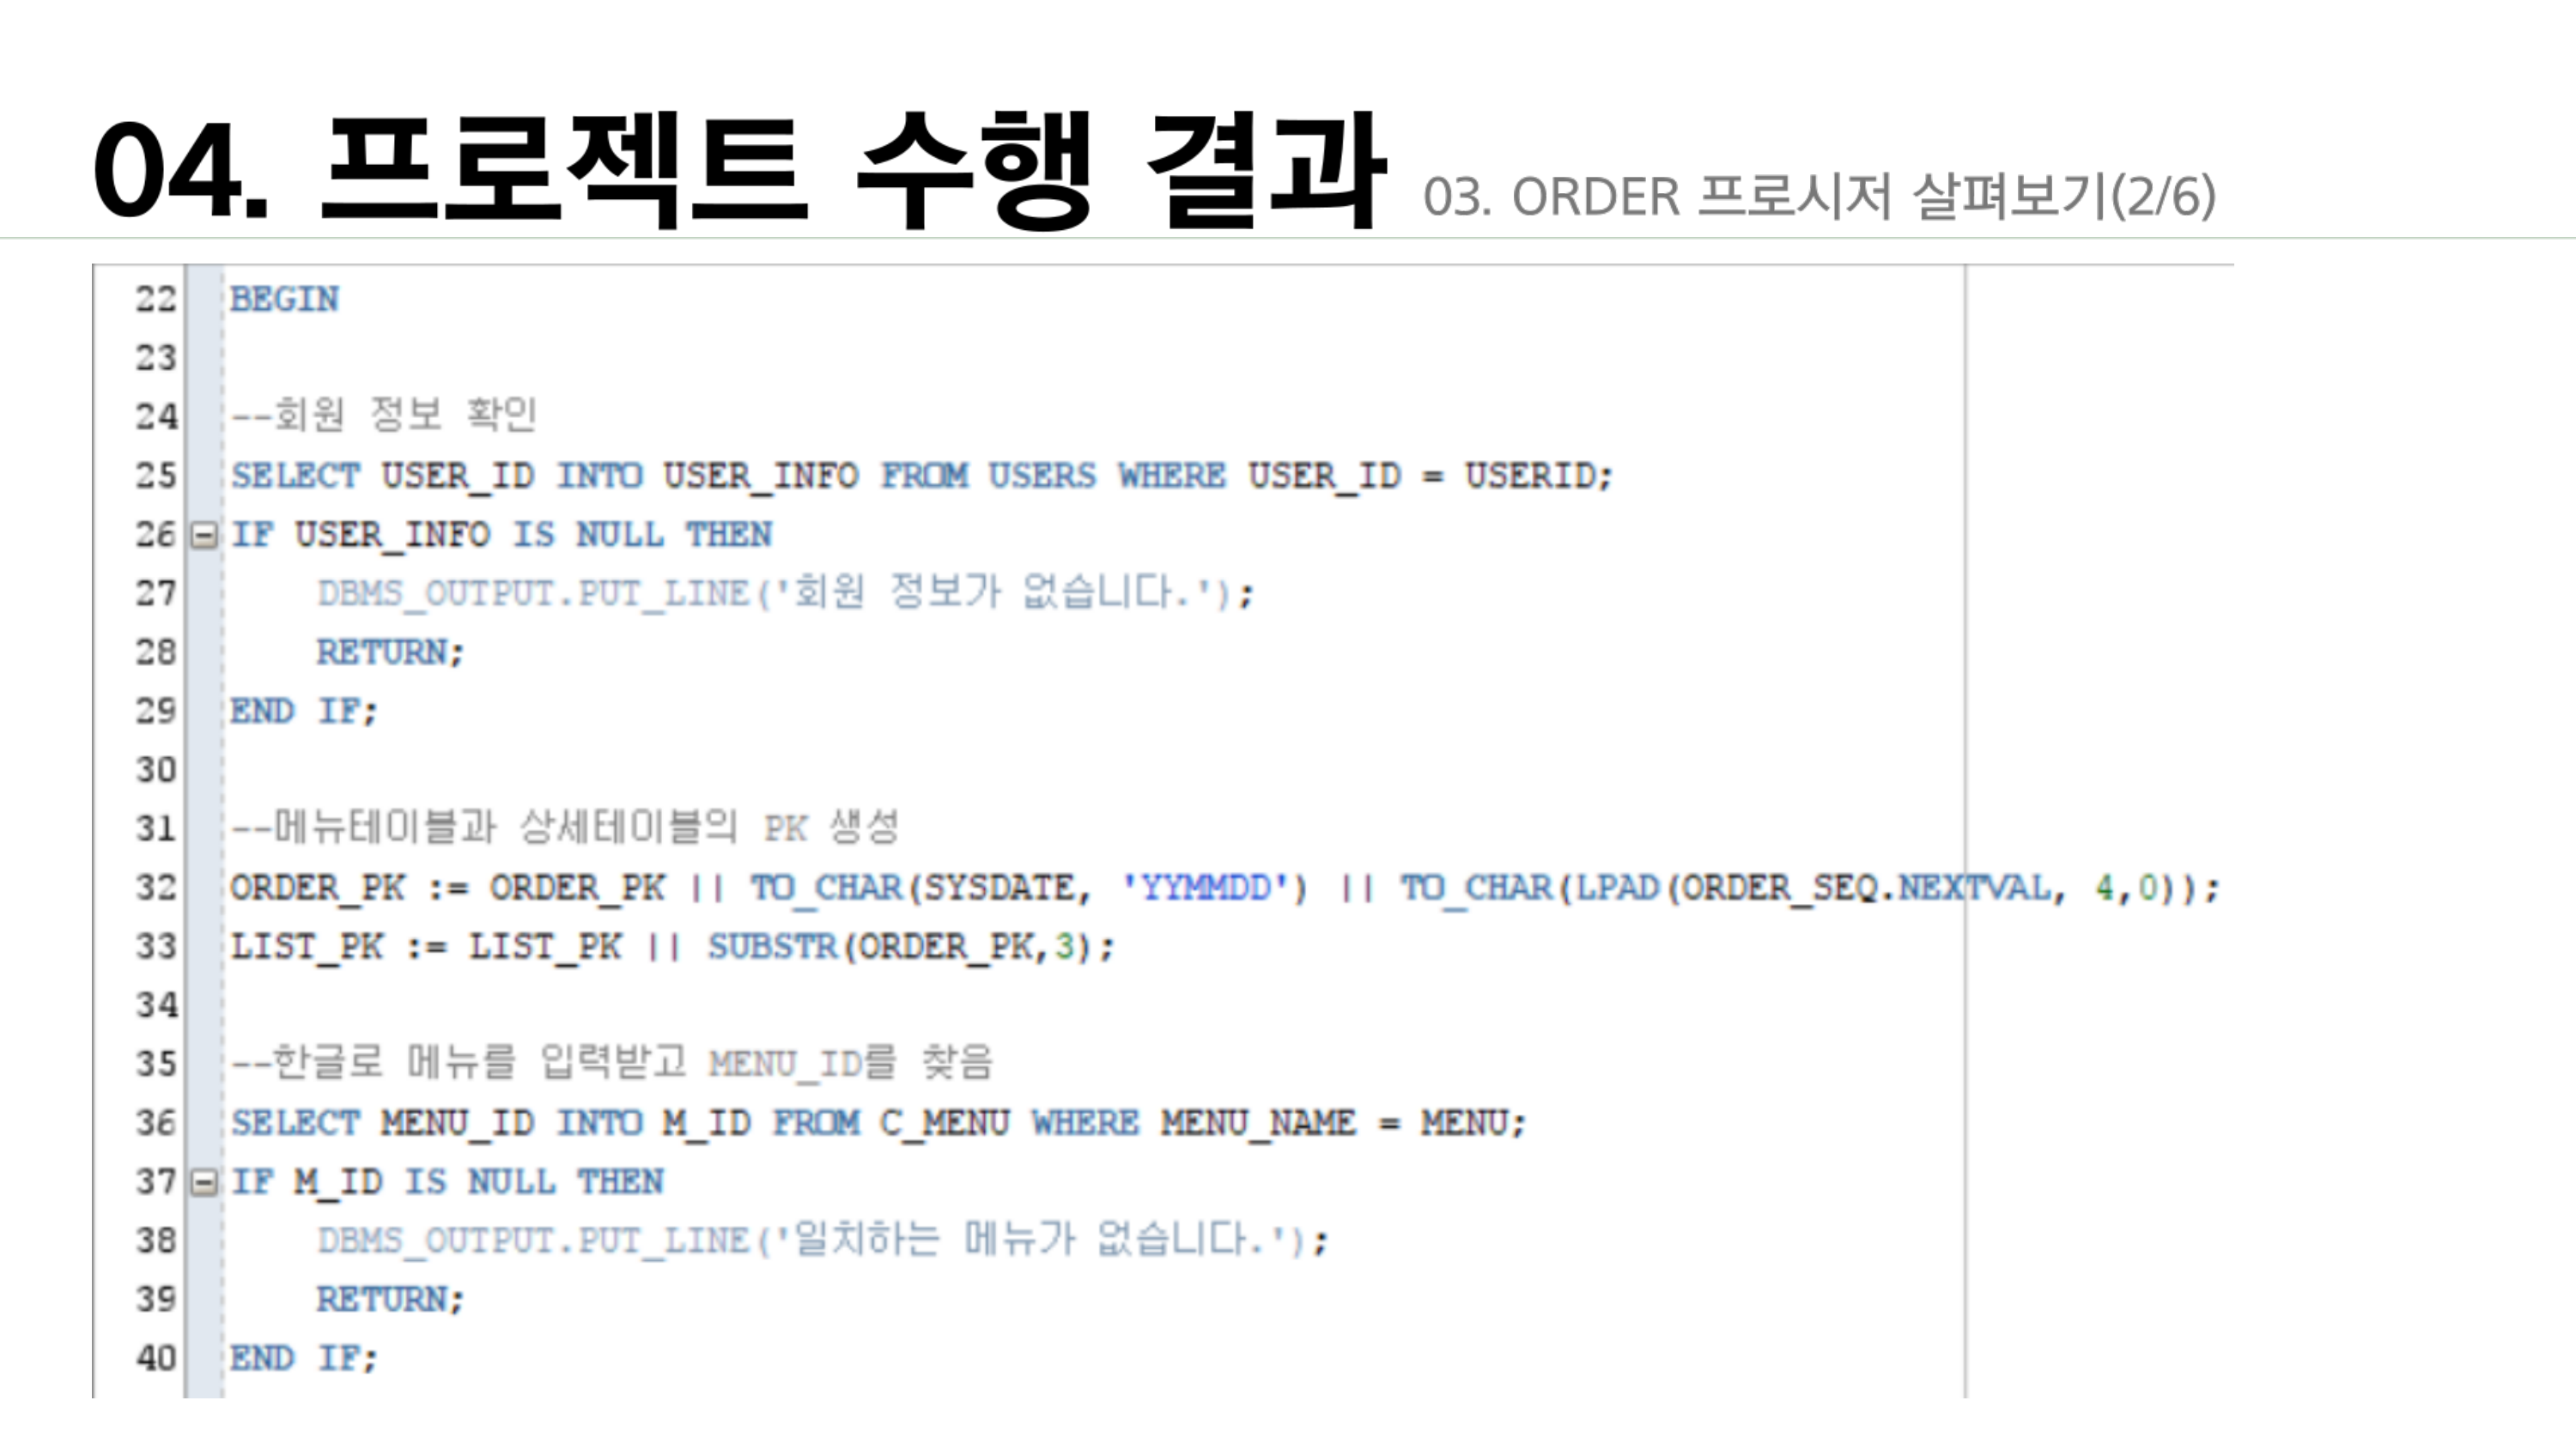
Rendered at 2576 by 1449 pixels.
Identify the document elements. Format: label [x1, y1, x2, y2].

text_box [91, 264, 2234, 1398]
picture [71, 57, 2241, 294]
text_box [2245, 237, 2576, 240]
text_box [0, 237, 1411, 240]
